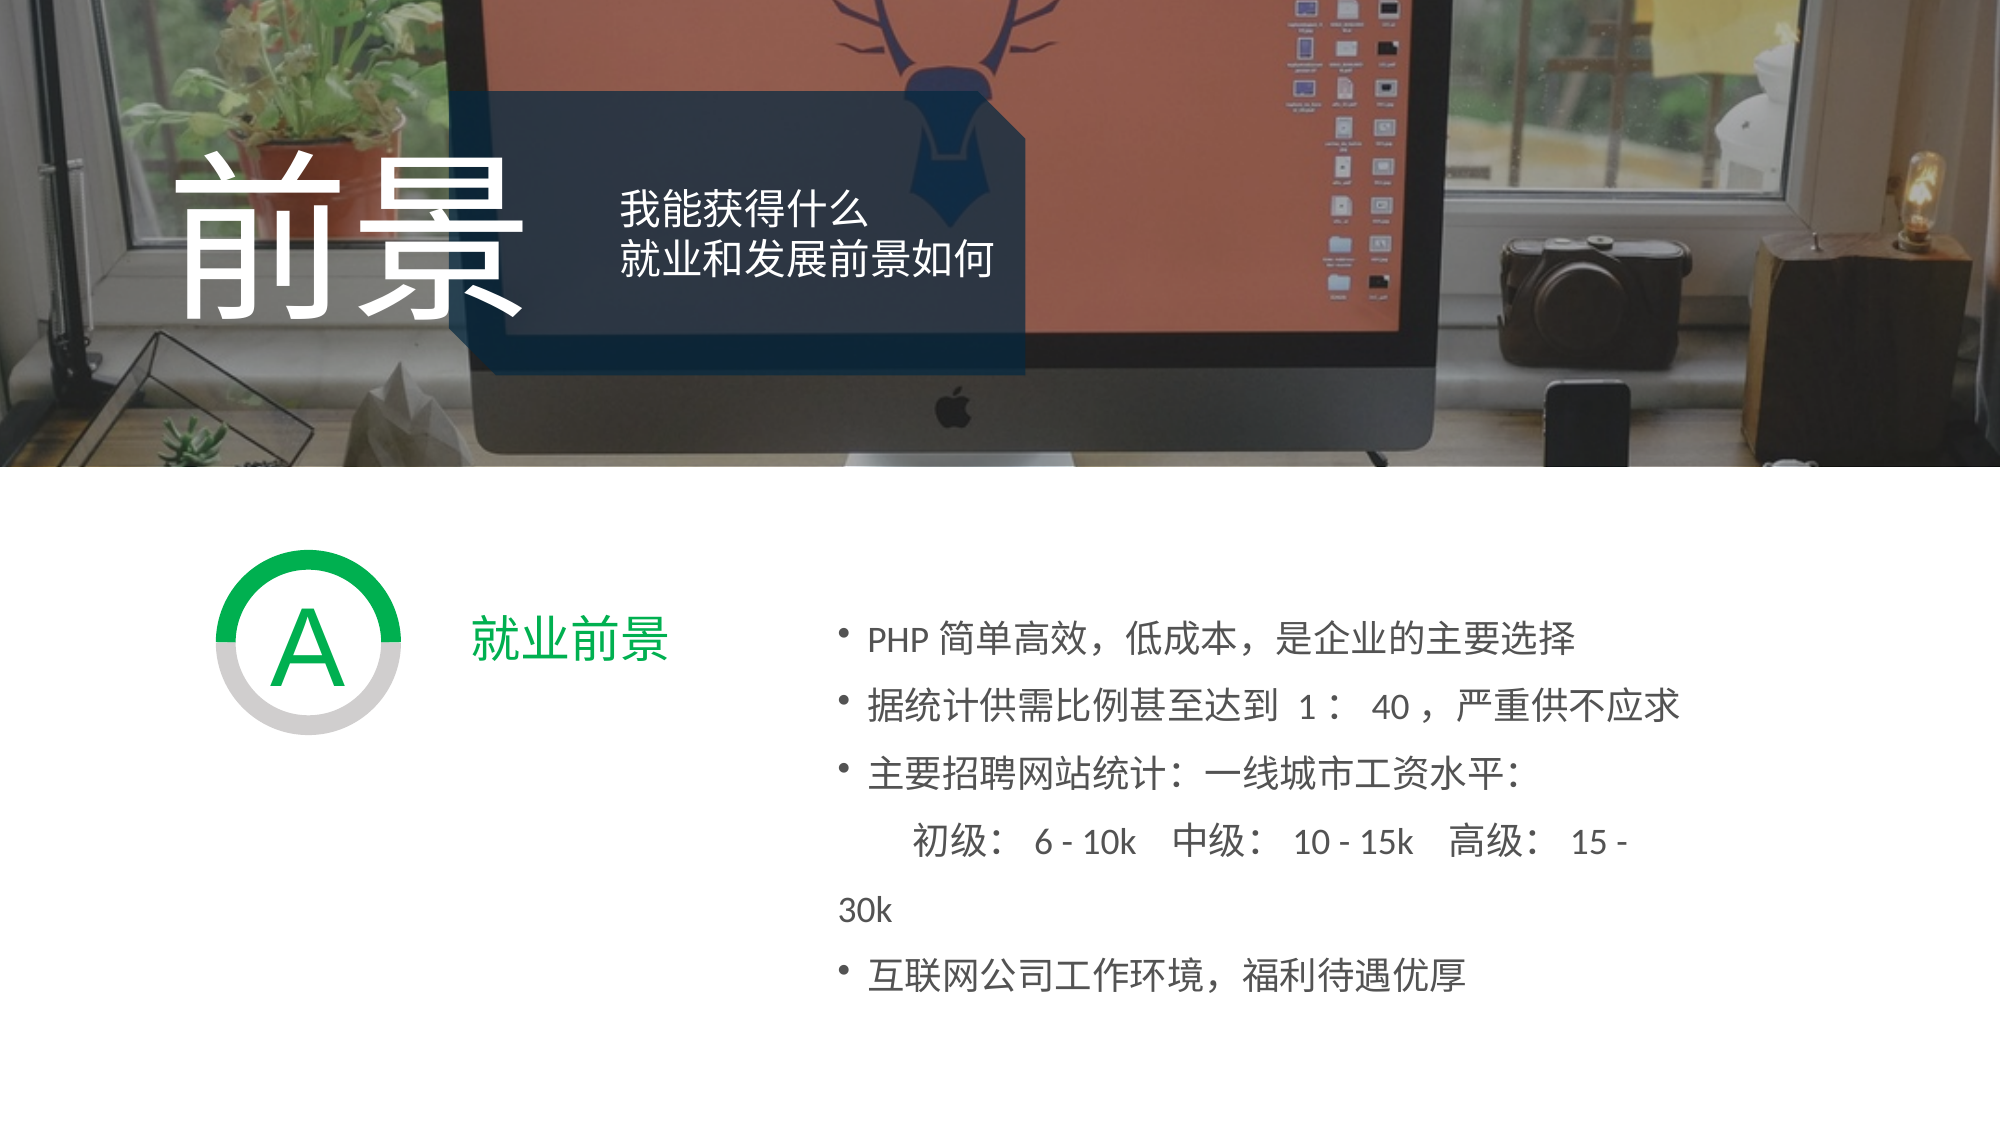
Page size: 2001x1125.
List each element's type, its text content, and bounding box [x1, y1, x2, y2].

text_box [448, 90, 1026, 376]
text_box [225, 559, 392, 726]
text_box PHP简单高效，低成本，是企业的主要选择 据统计供需比例甚至达到 1：40，严重供不应求 主要招聘网站统计：一线城市工资水平： 初级：6 - 10k 中级：10 - 15k 高级：15 - 30k 互联网公司工作环境，福利待遇优厚 [830, 584, 1689, 937]
text_box 就业前景 [463, 600, 679, 676]
picture [0, 0, 2000, 468]
